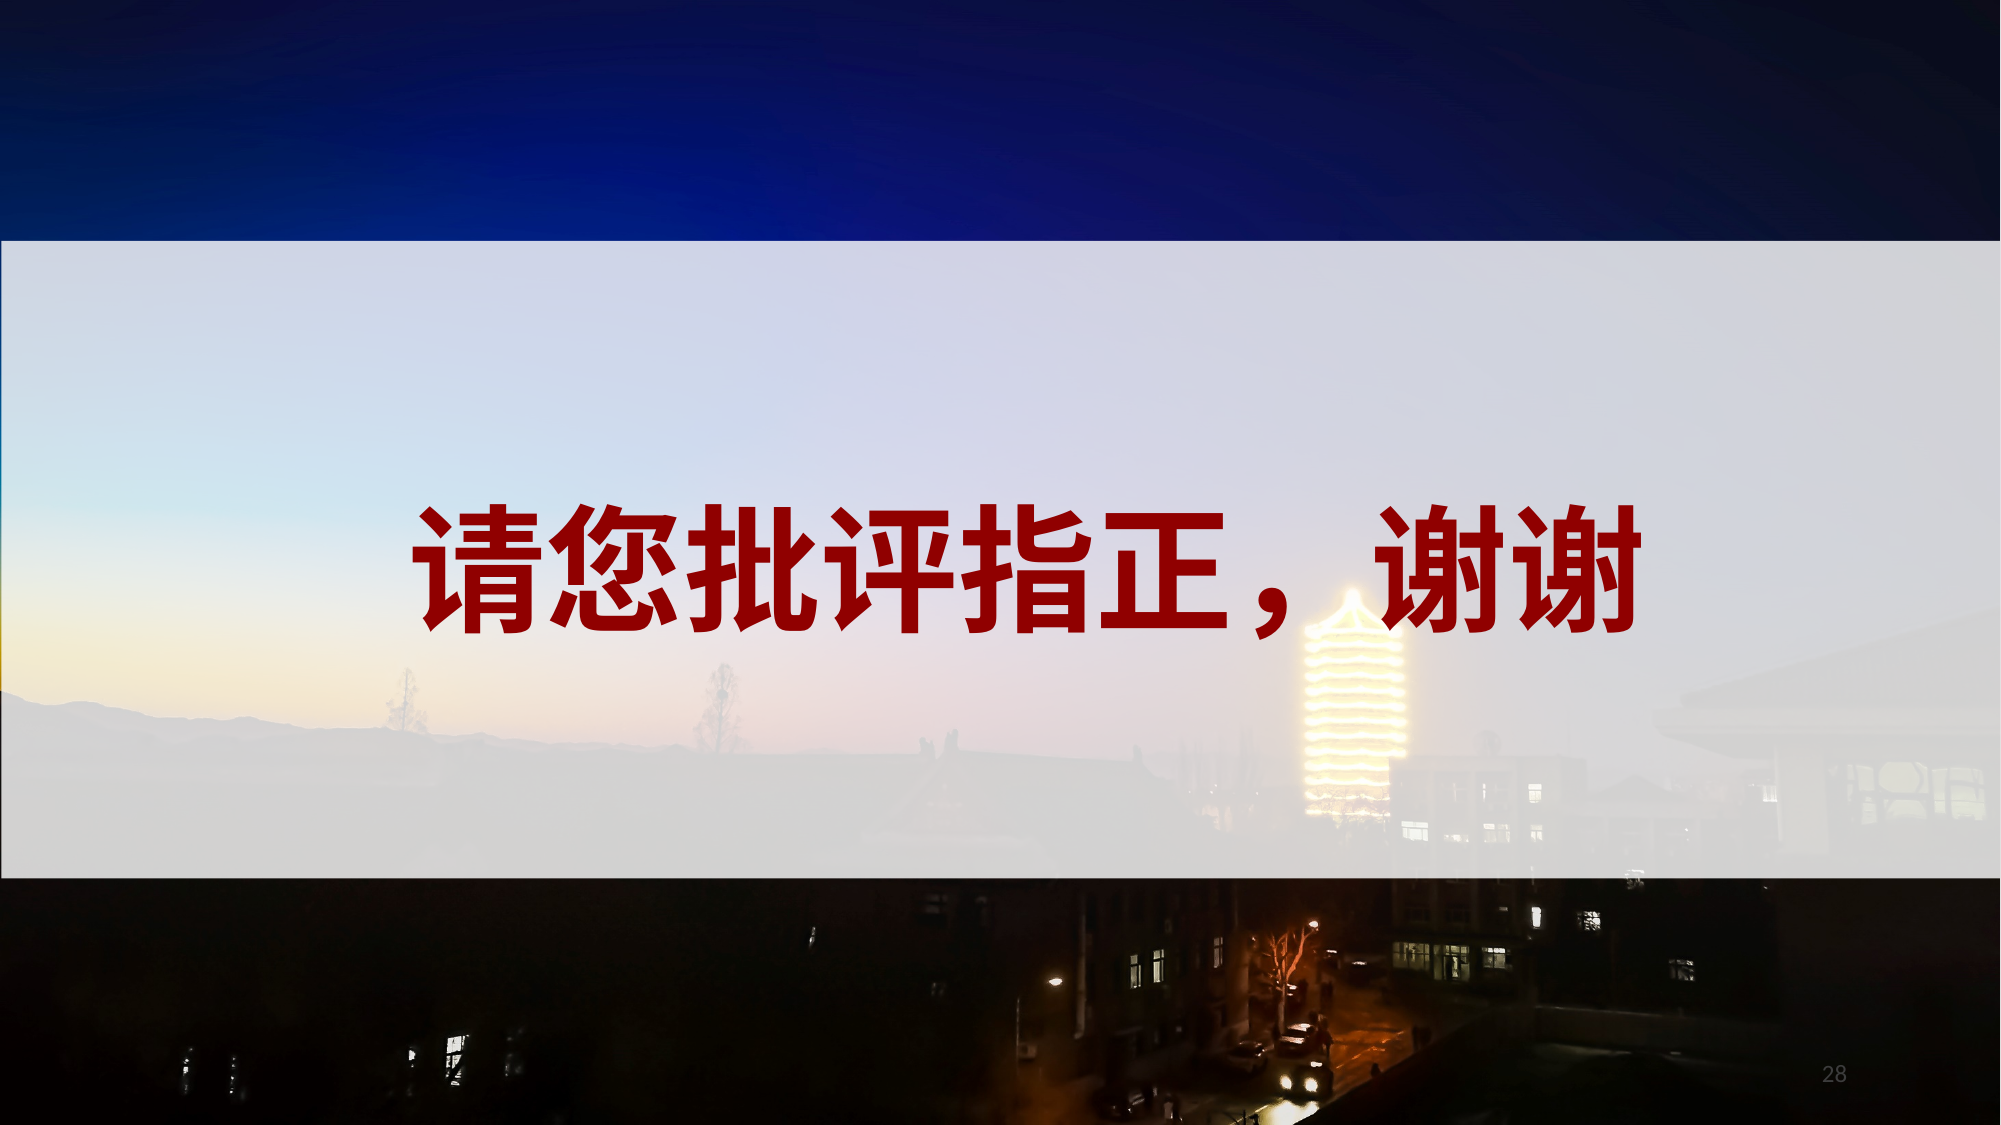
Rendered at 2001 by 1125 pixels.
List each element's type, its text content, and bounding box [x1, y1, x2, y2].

picture [0, 0, 2001, 1125]
slide_number 28 [1412, 1042, 1863, 1103]
text_box [0, 240, 2000, 879]
text_box 请您批评指正，谢谢 [173, 476, 1881, 657]
